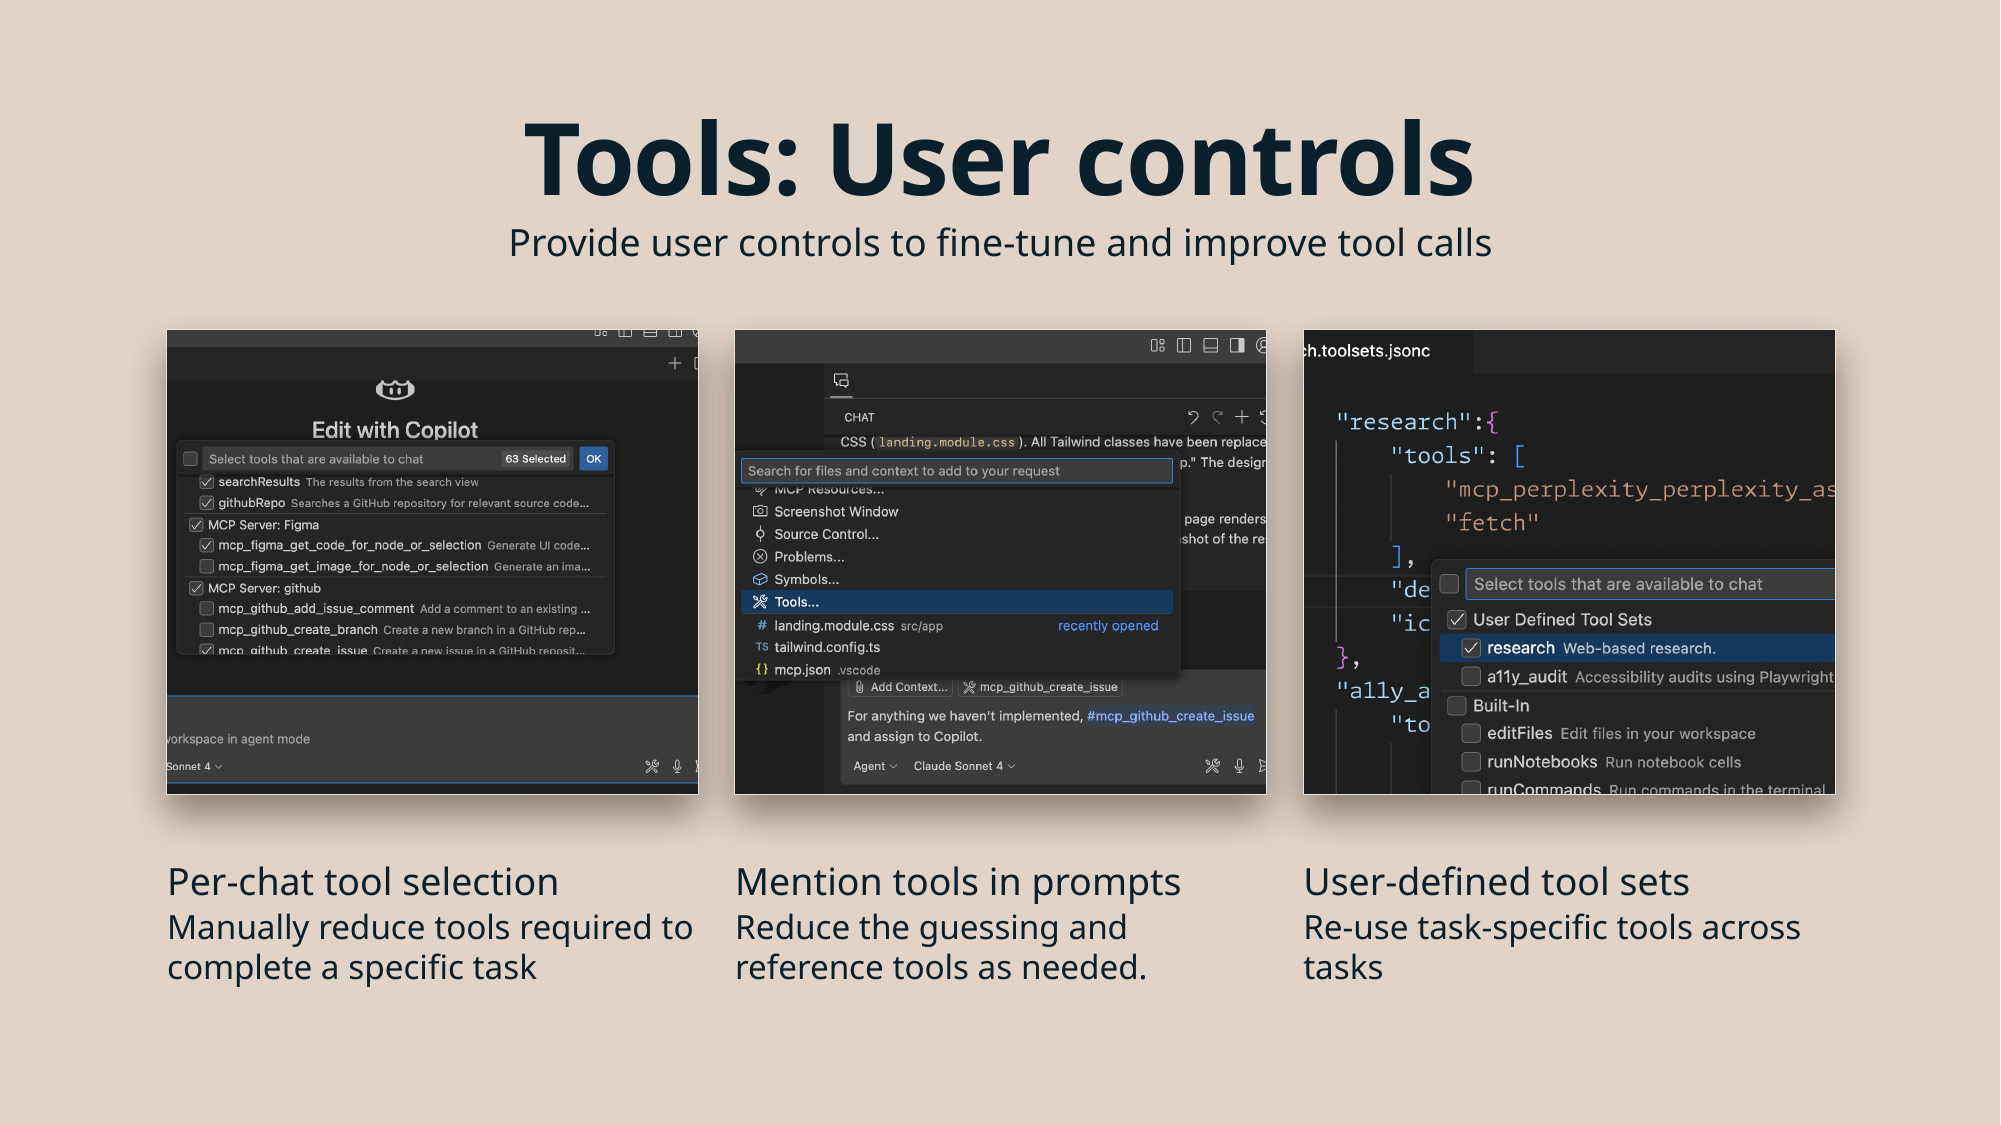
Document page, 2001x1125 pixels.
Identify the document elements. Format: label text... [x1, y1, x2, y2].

list Per-chat tool selection [167, 828, 699, 904]
picture [1303, 329, 1836, 795]
list Mention tools in prompts [735, 828, 1267, 904]
list Re-use task-specific tools across tasks [1303, 905, 1835, 1056]
title Tools: User controls [166, 45, 1834, 216]
picture [734, 329, 1267, 795]
list User-defined tool sets [1303, 828, 1835, 904]
picture [166, 329, 699, 795]
list Provide user controls to fine-tune and improve tool calls [167, 219, 1835, 288]
list Manually reduce tools required to complete a specific task [167, 905, 699, 1056]
list Reduce the guessing and reference tools as needed. [735, 905, 1267, 1056]
